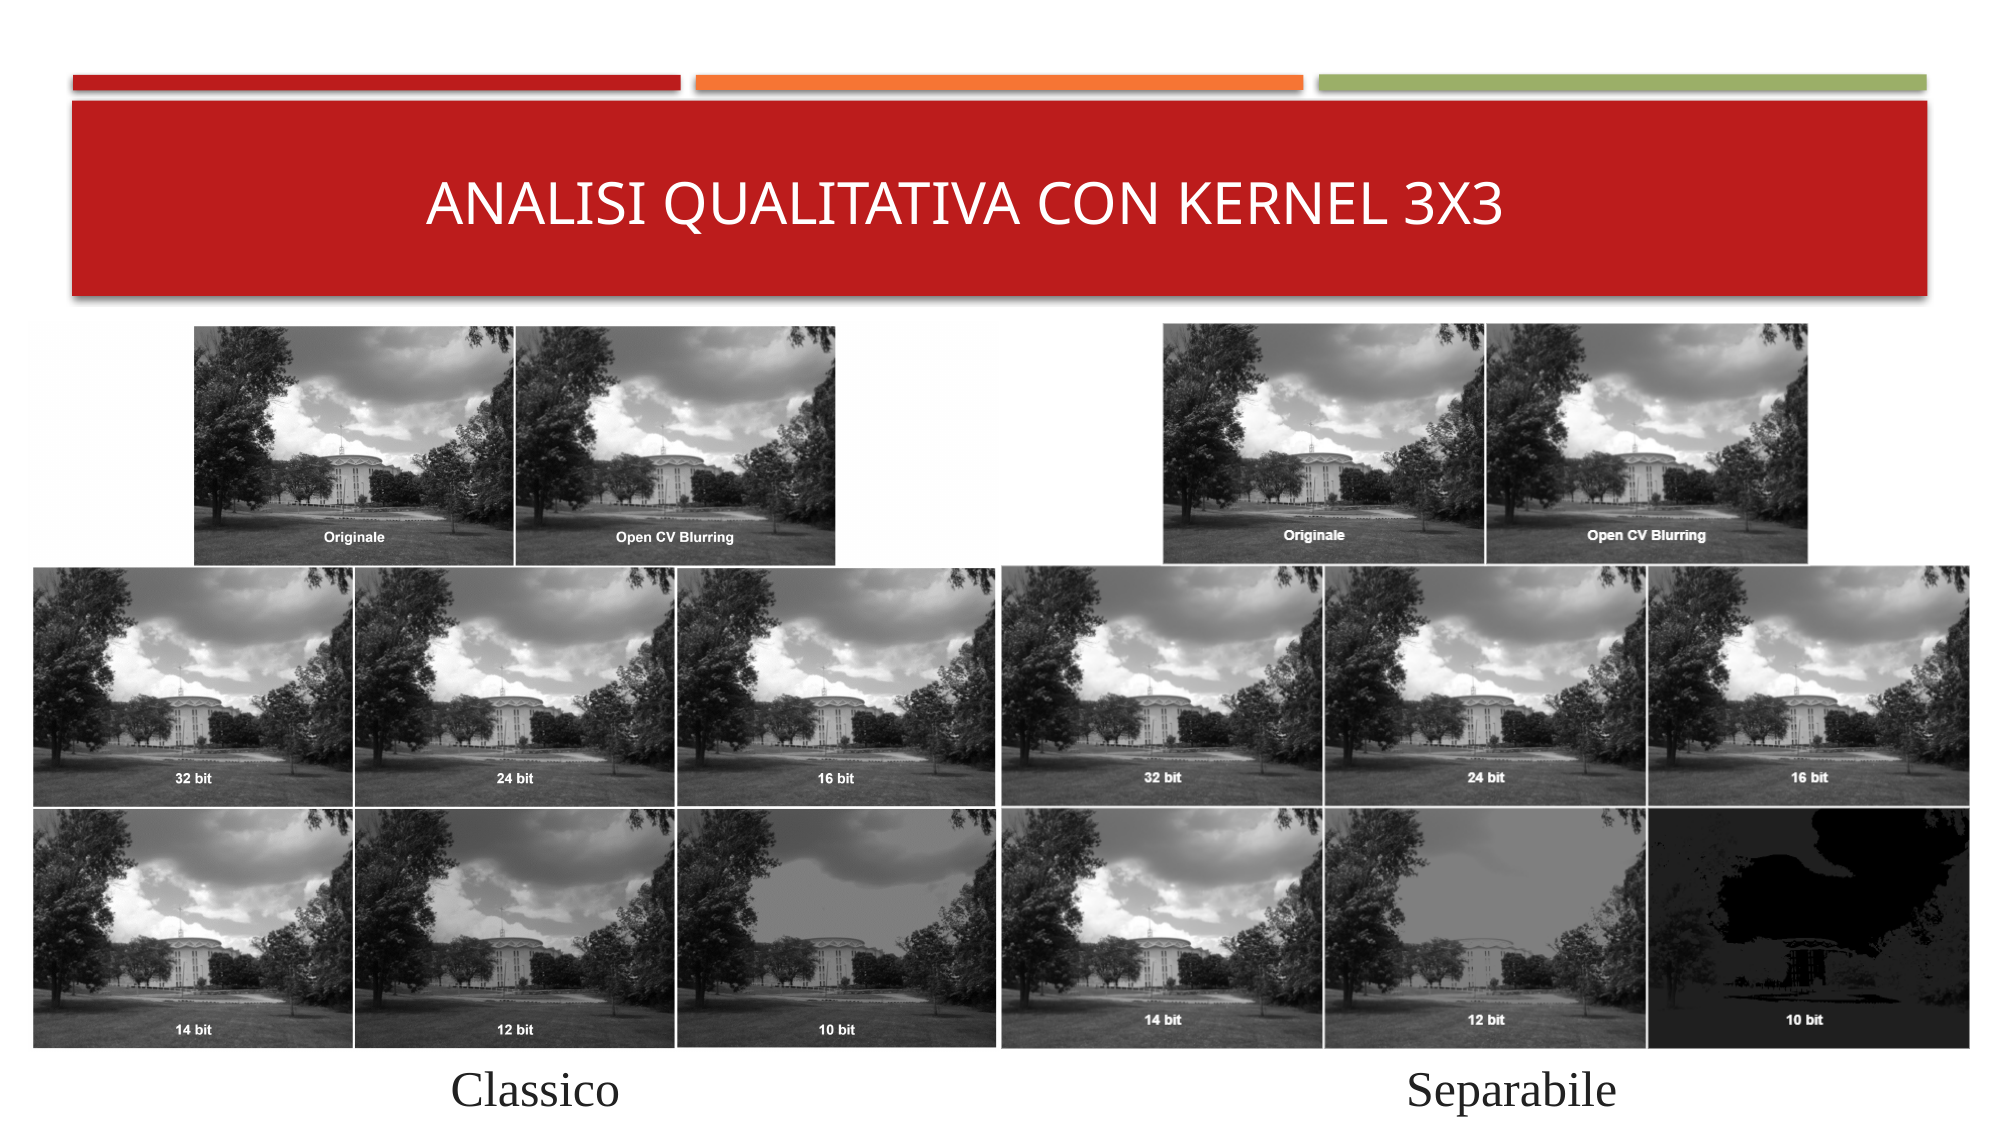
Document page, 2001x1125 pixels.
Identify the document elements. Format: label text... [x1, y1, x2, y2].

title Analisi qualitativa con kernel 3x3 [411, 126, 1774, 245]
text_box Classico [435, 1063, 636, 1125]
text_box Separabile [1391, 1060, 1633, 1125]
picture [28, 320, 1001, 1053]
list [999, 320, 1972, 1051]
